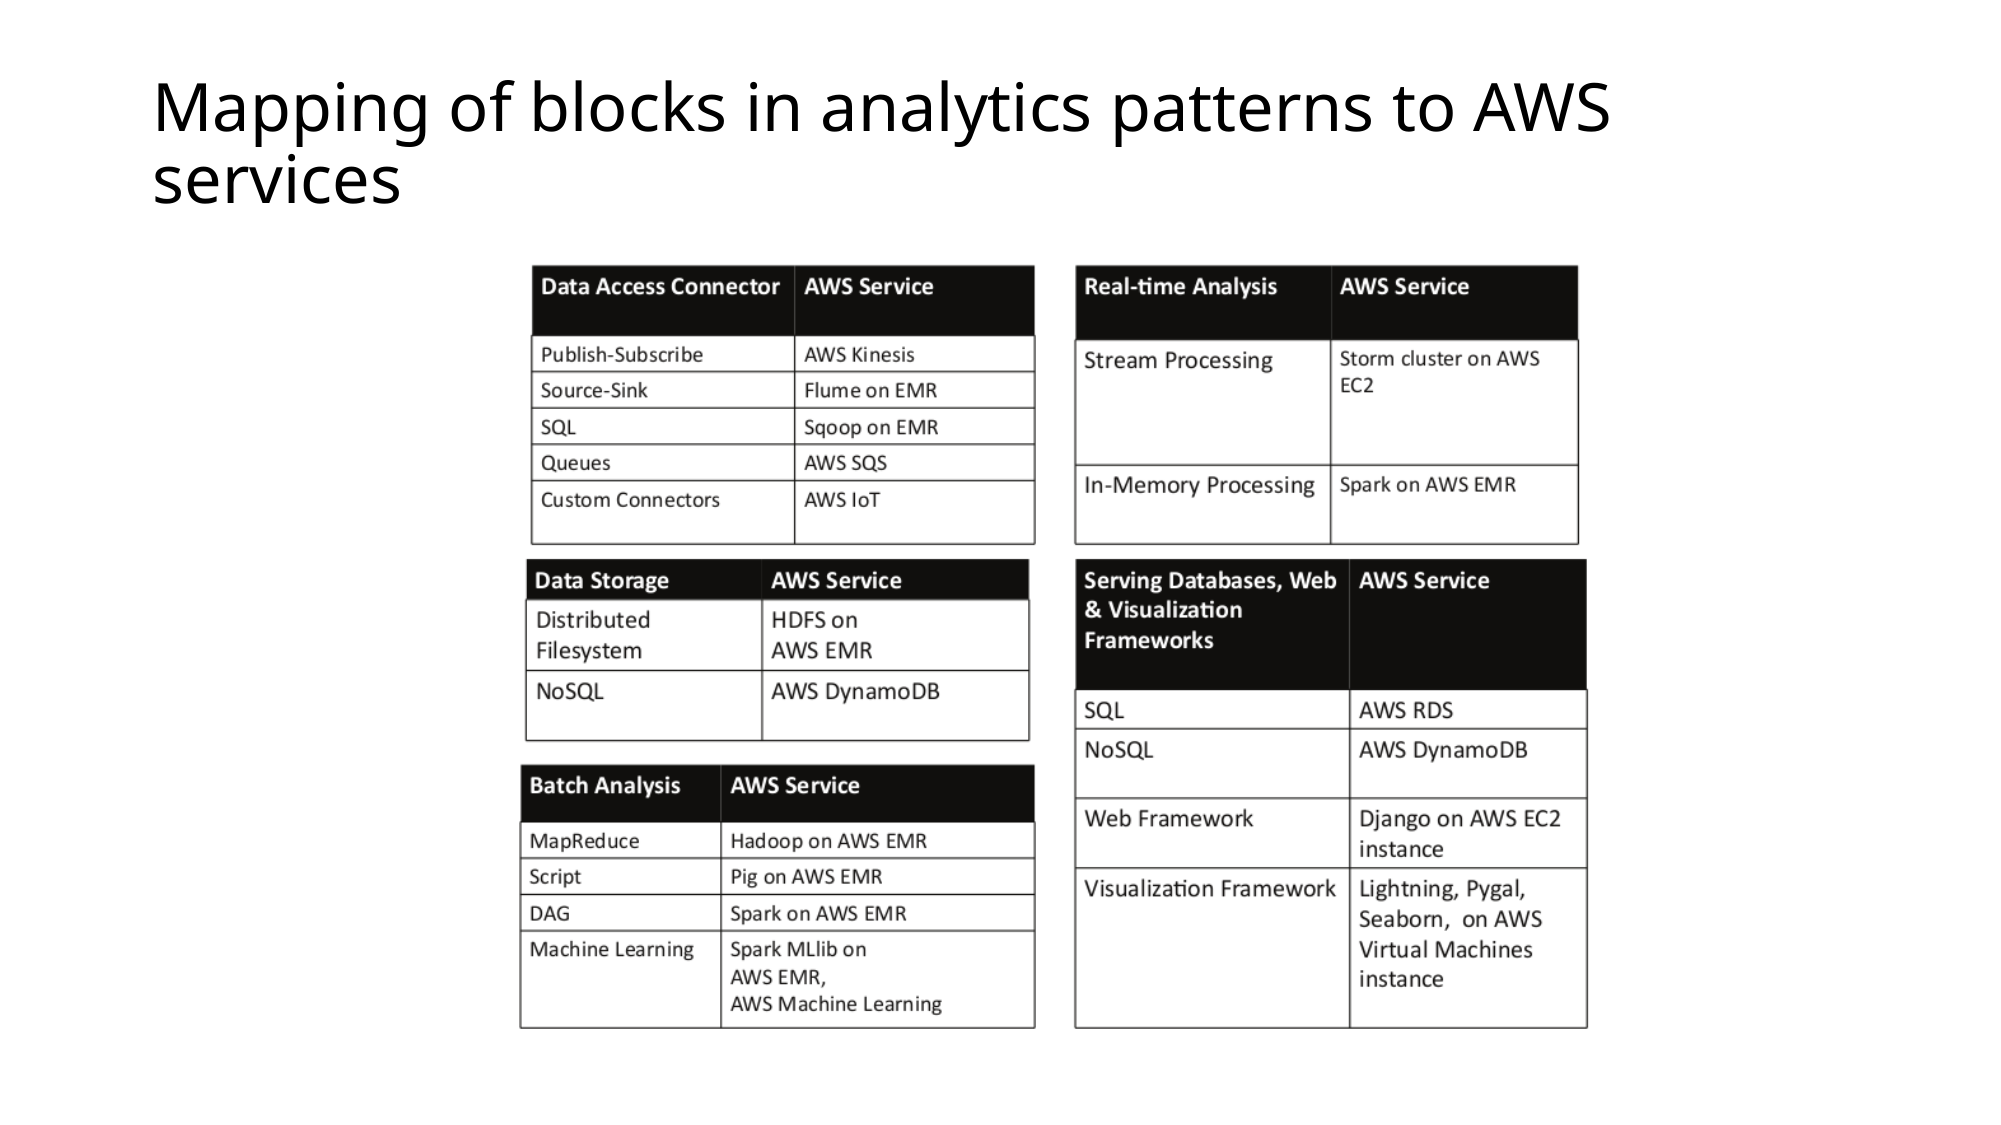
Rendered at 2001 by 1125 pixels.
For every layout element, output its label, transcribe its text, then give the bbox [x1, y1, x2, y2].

picture [499, 232, 1606, 1062]
title Mapping of blocks in analytics patterns to AWS services [137, 59, 1863, 233]
